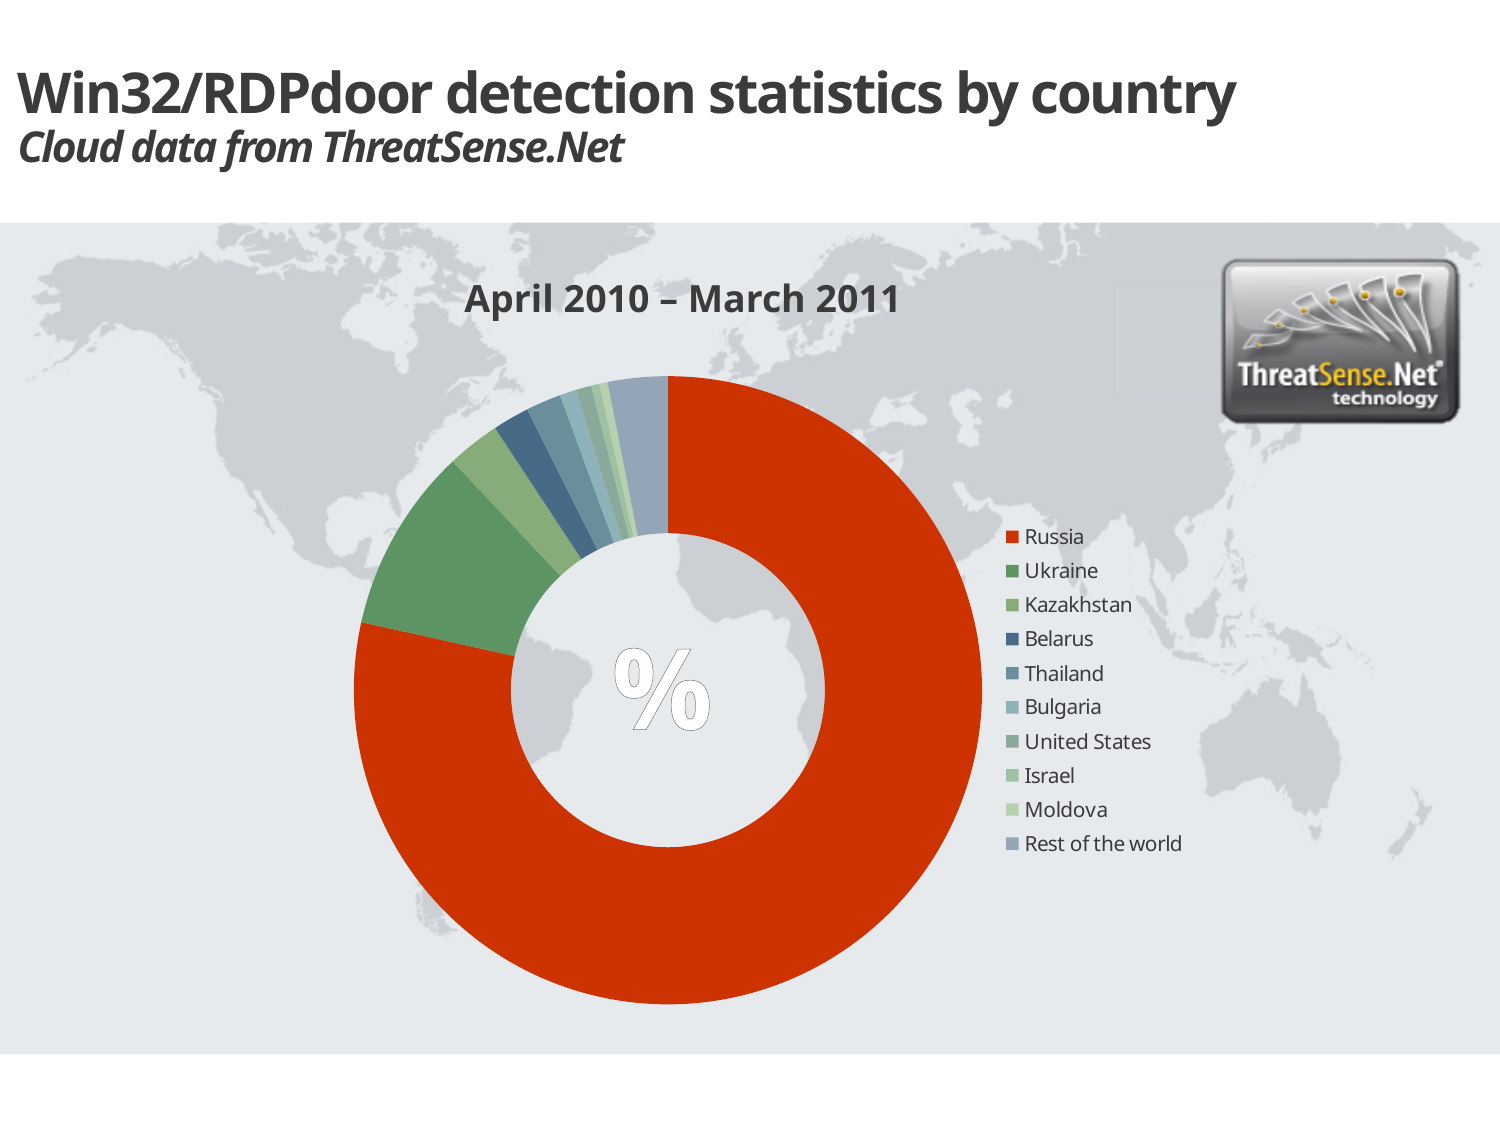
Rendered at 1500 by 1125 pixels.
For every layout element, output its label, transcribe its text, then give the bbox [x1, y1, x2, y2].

picture [0, 223, 1500, 1125]
text_box Win32/RDPdoor detection statistics by country Cloud data from ThreatSense.Net [17, 17, 1471, 173]
chart [336, 273, 1202, 1108]
